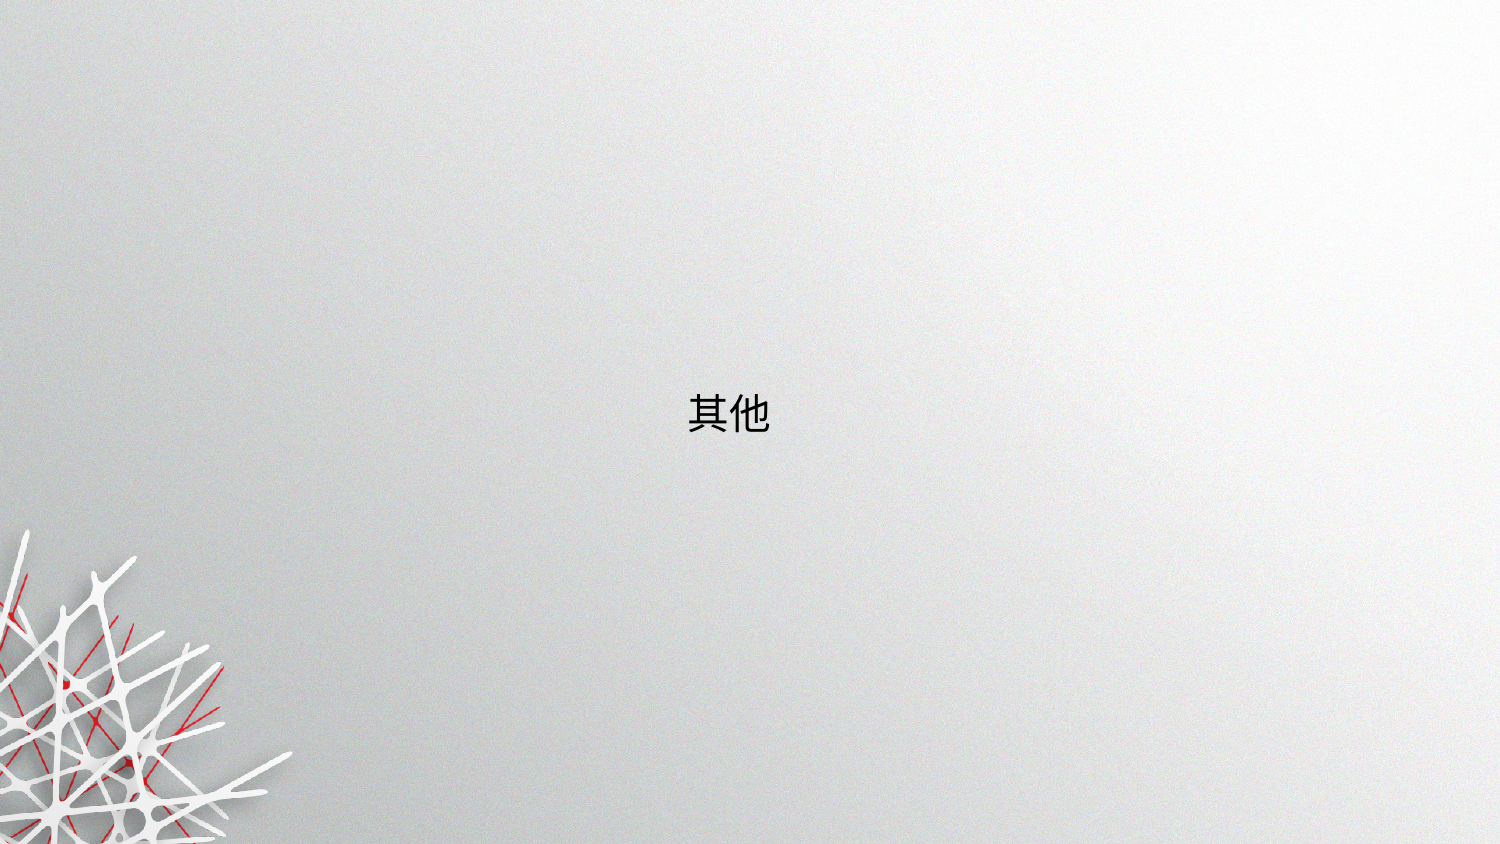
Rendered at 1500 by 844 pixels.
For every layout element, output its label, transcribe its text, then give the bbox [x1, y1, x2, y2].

picture [0, 0, 1500, 844]
text_box 其他 [672, 380, 1321, 445]
